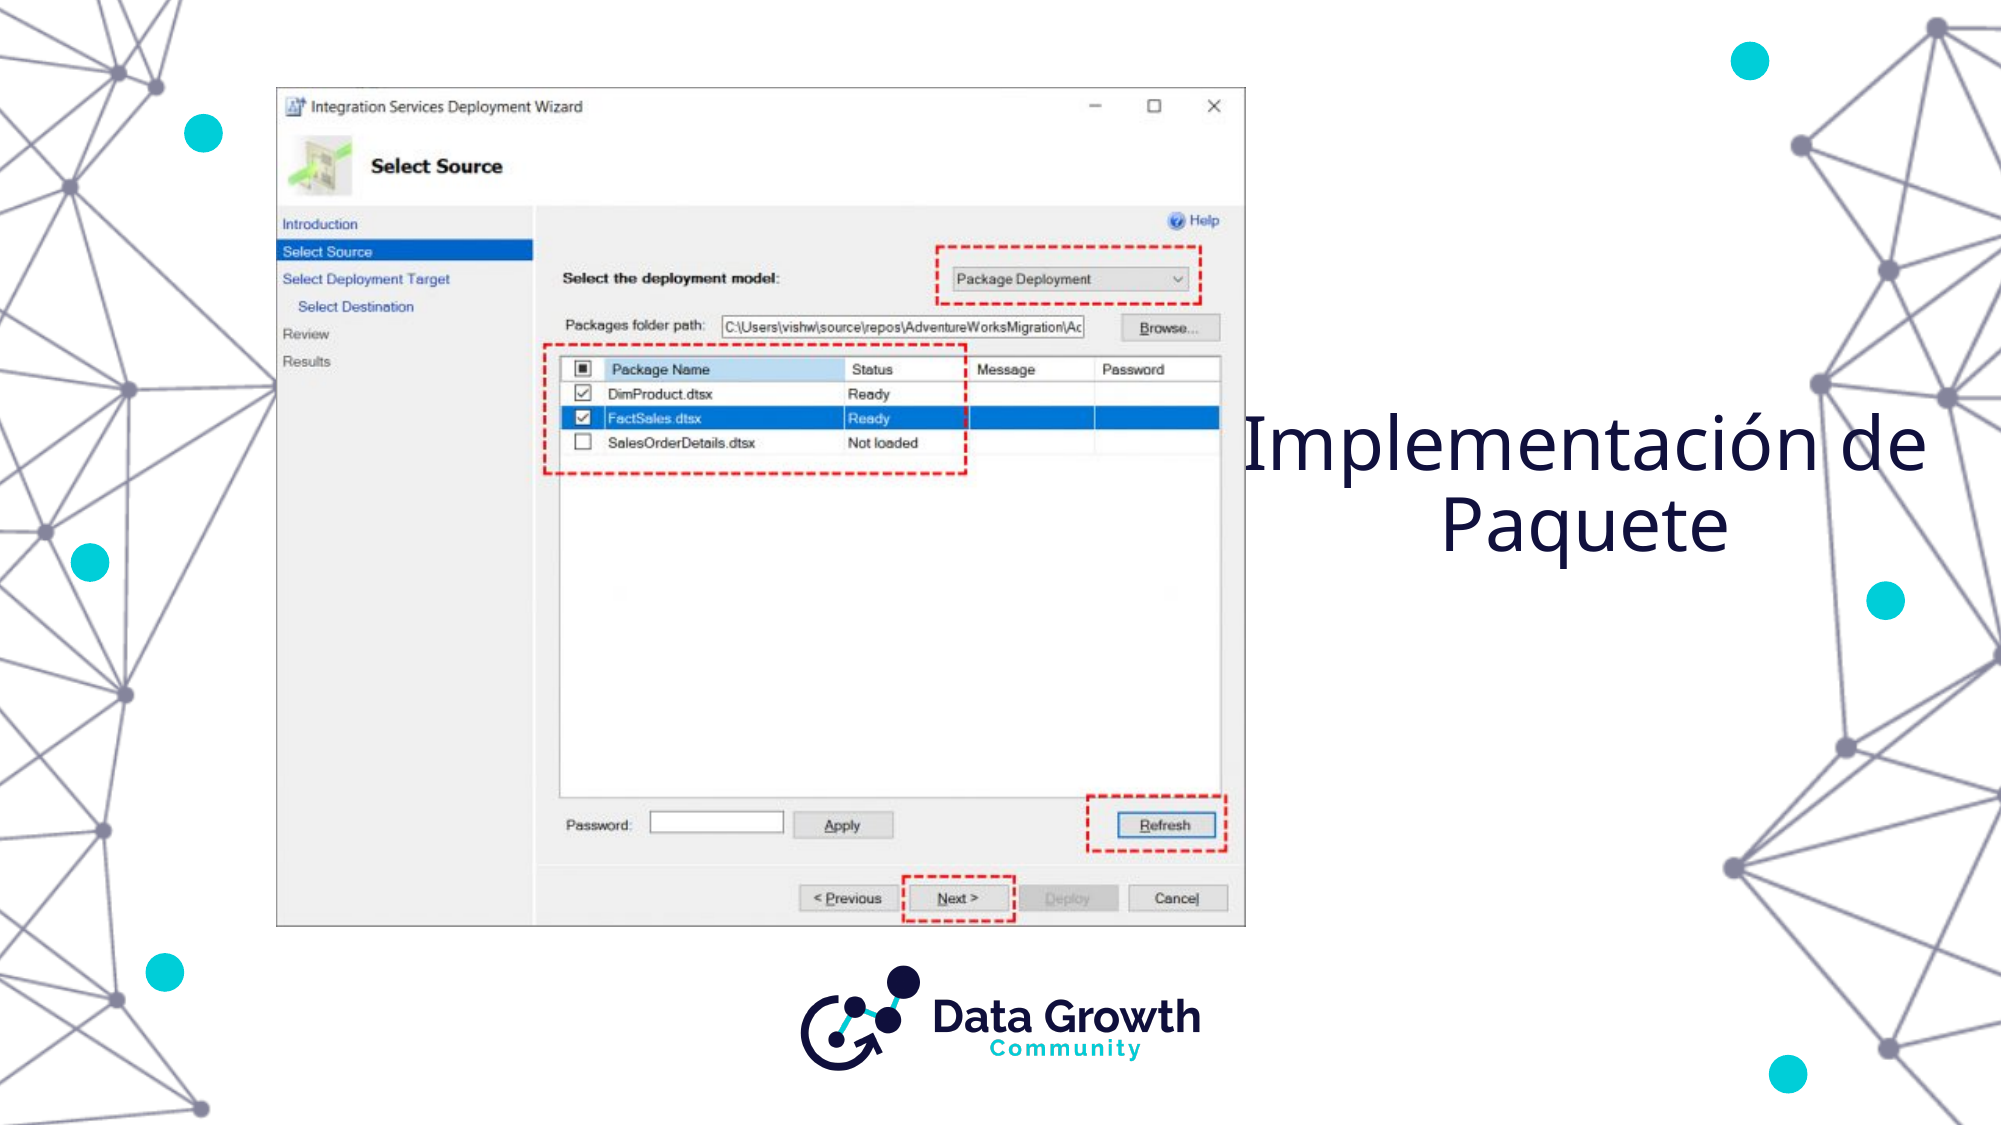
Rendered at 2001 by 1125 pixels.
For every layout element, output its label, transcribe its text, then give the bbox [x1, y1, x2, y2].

title Implementación de Paquete [1246, 398, 2000, 642]
picture [276, 86, 1246, 927]
picture [780, 949, 1220, 1087]
